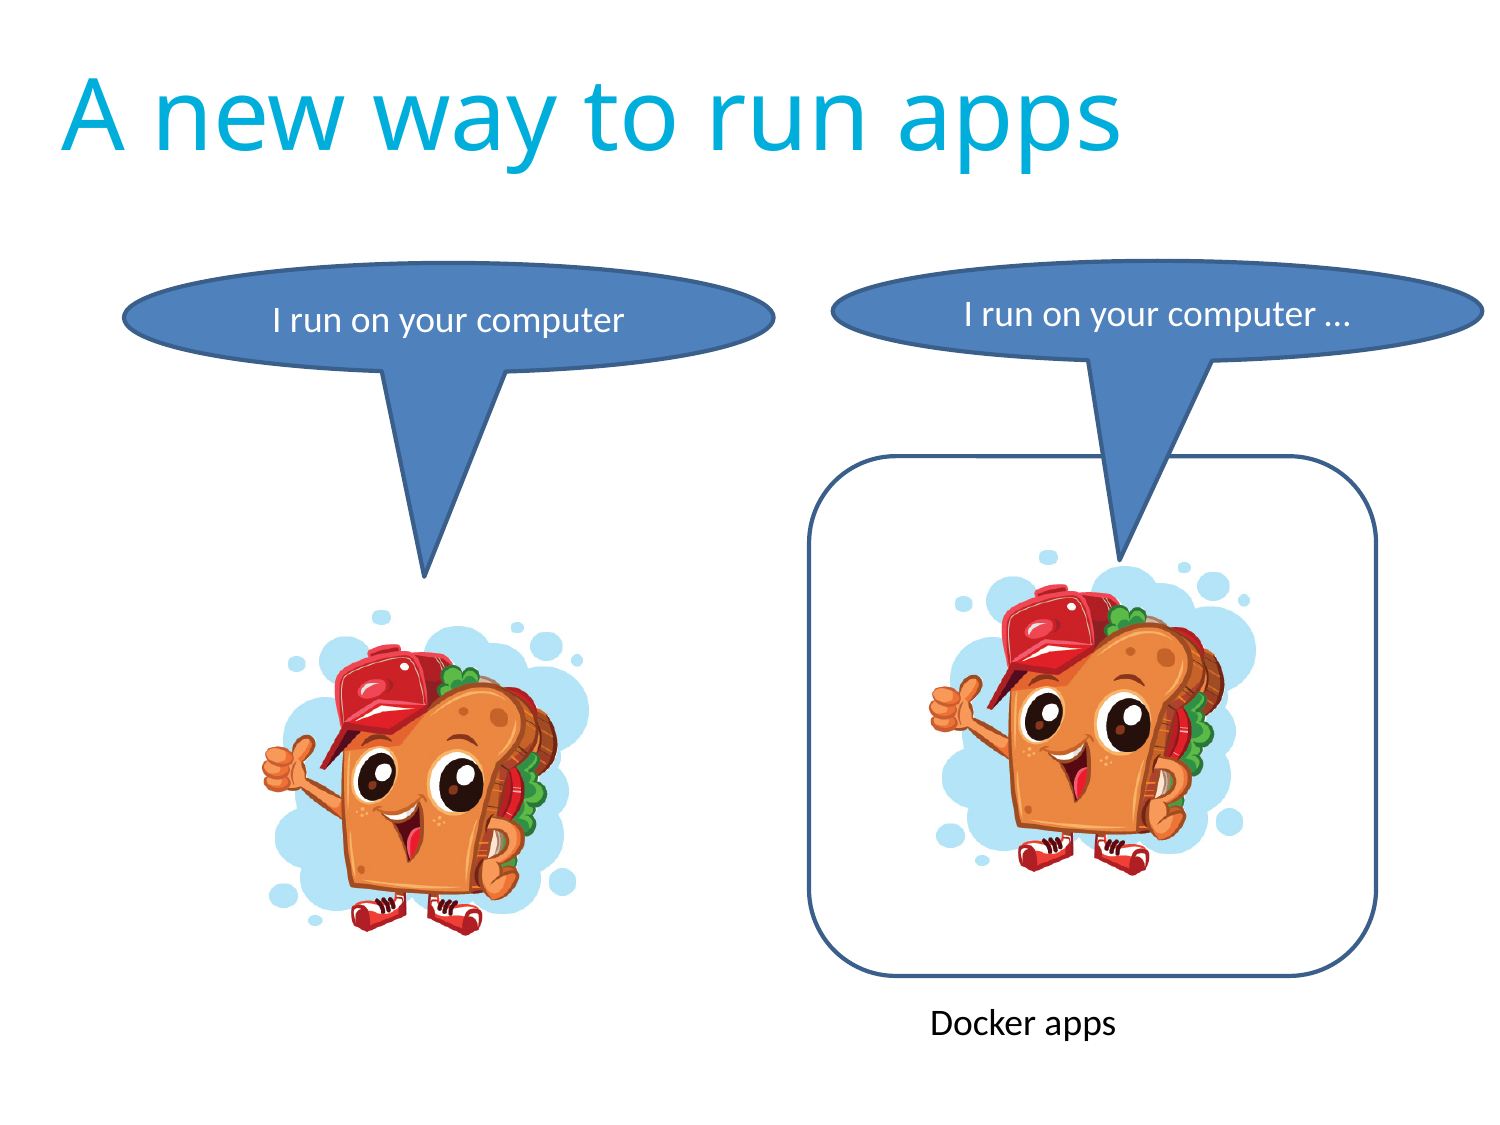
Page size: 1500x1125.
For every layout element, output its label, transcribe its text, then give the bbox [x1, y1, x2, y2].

text_box A new way to run apps [46, 42, 1341, 178]
picture [850, 538, 1335, 888]
picture [182, 598, 668, 948]
text_box [806, 454, 1379, 979]
text_box Docker apps [915, 990, 1317, 1051]
text_box I run on your computer [121, 260, 776, 579]
text_box I run on your computer … [830, 258, 1485, 537]
